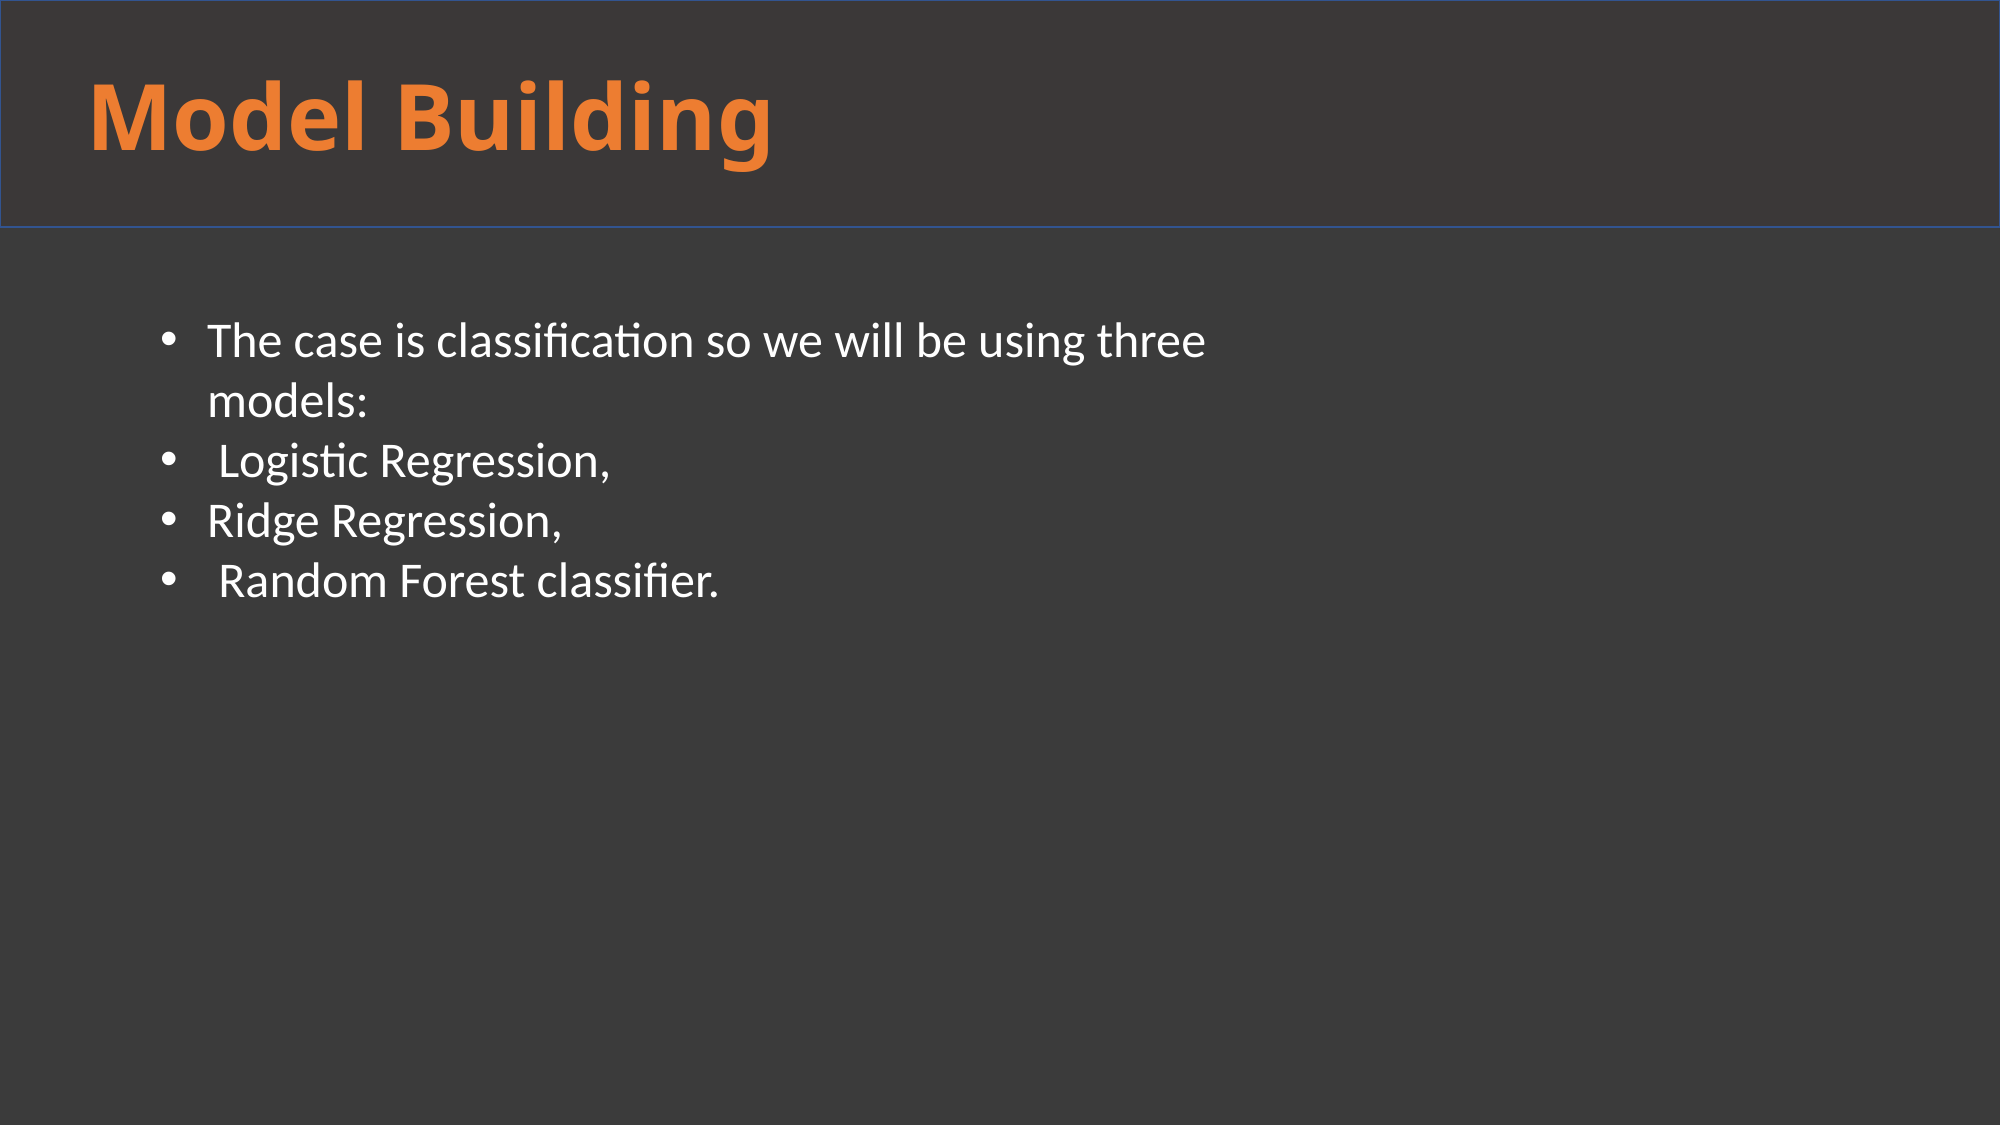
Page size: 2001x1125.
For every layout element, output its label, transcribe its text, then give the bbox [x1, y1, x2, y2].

text_box The case is classification so we will be using three models: Logistic Regression, Ridge Regression, Random Forest classifier. [145, 300, 1300, 616]
picture [168, 0, 550, 246]
text_box Model Building [550, 0, 2000, 228]
text_box Model Building [0, 0, 168, 228]
